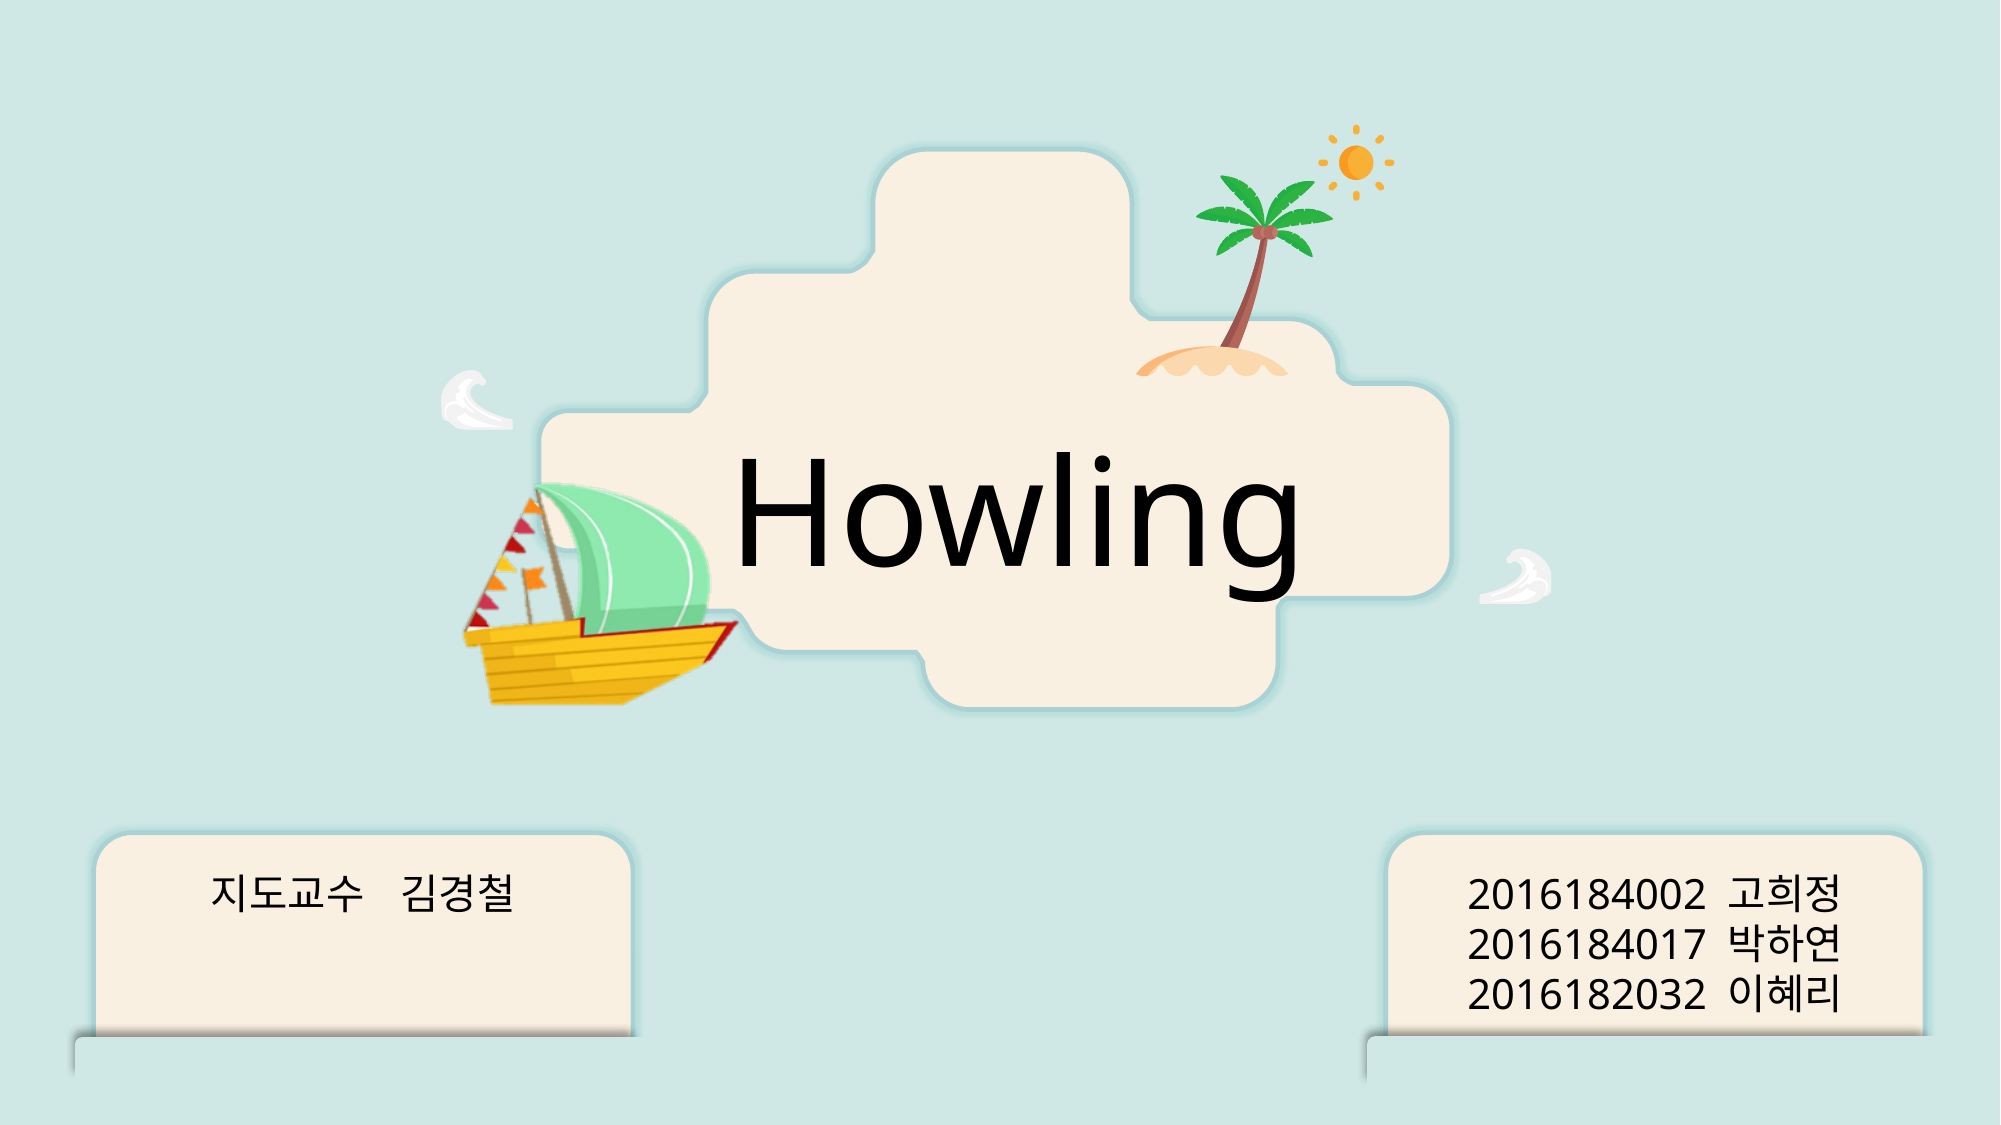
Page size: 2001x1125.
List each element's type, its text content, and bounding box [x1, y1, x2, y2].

text_box [705, 148, 1126, 318]
text_box [777, 604, 1282, 711]
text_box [1367, 832, 1944, 1086]
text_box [441, 369, 513, 430]
text_box [539, 409, 670, 431]
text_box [1120, 175, 1333, 382]
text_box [1318, 124, 1395, 201]
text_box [1479, 548, 1552, 604]
picture [424, 431, 777, 760]
text_box [1366, 382, 1453, 600]
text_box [74, 832, 652, 1080]
text_box Howling [670, 318, 1366, 604]
